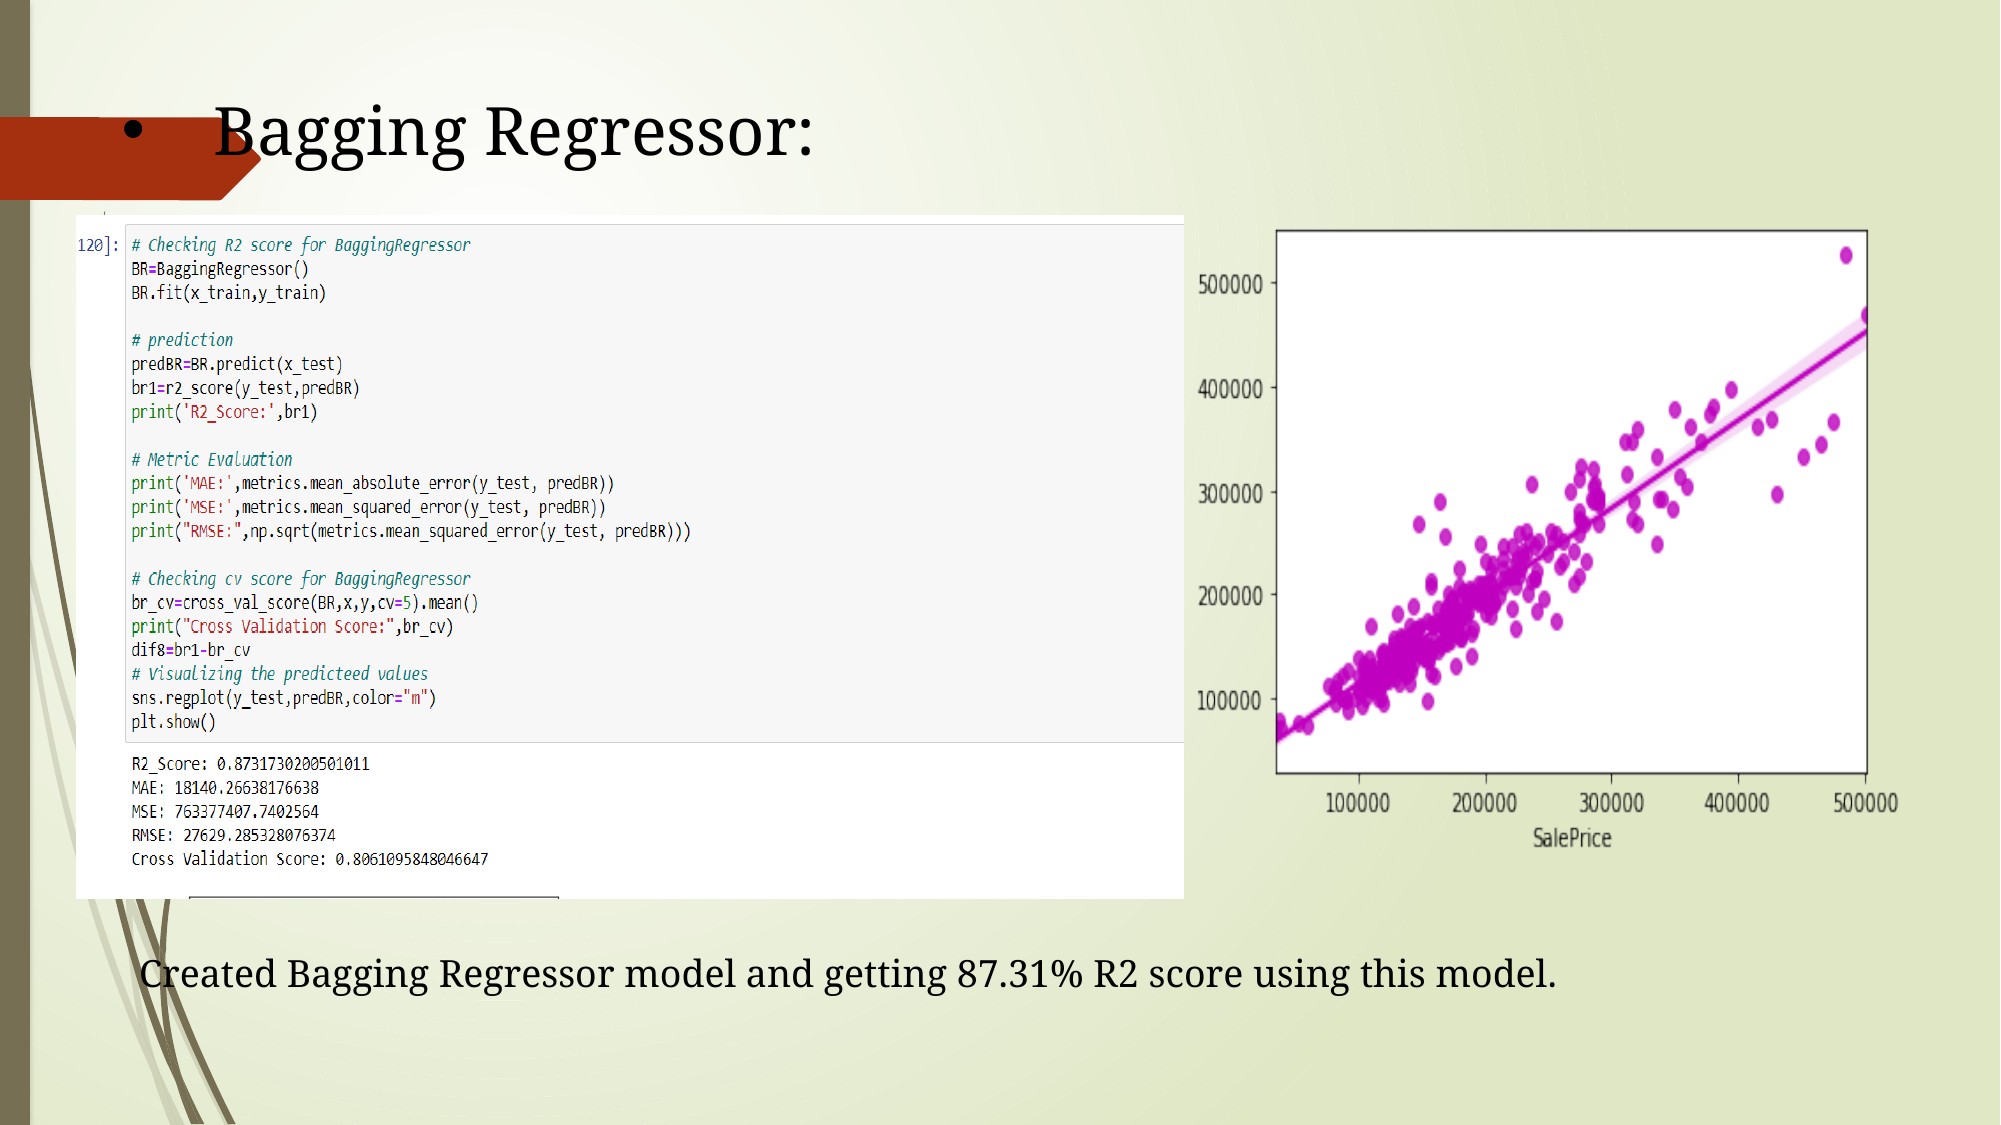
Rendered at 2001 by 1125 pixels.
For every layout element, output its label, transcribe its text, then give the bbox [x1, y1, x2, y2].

text_box Created Bagging Regressor model and getting 87.31% R2 score using this model. [124, 943, 1890, 1003]
picture [75, 214, 1911, 899]
text_box Bagging Regressor: [106, 81, 1872, 176]
